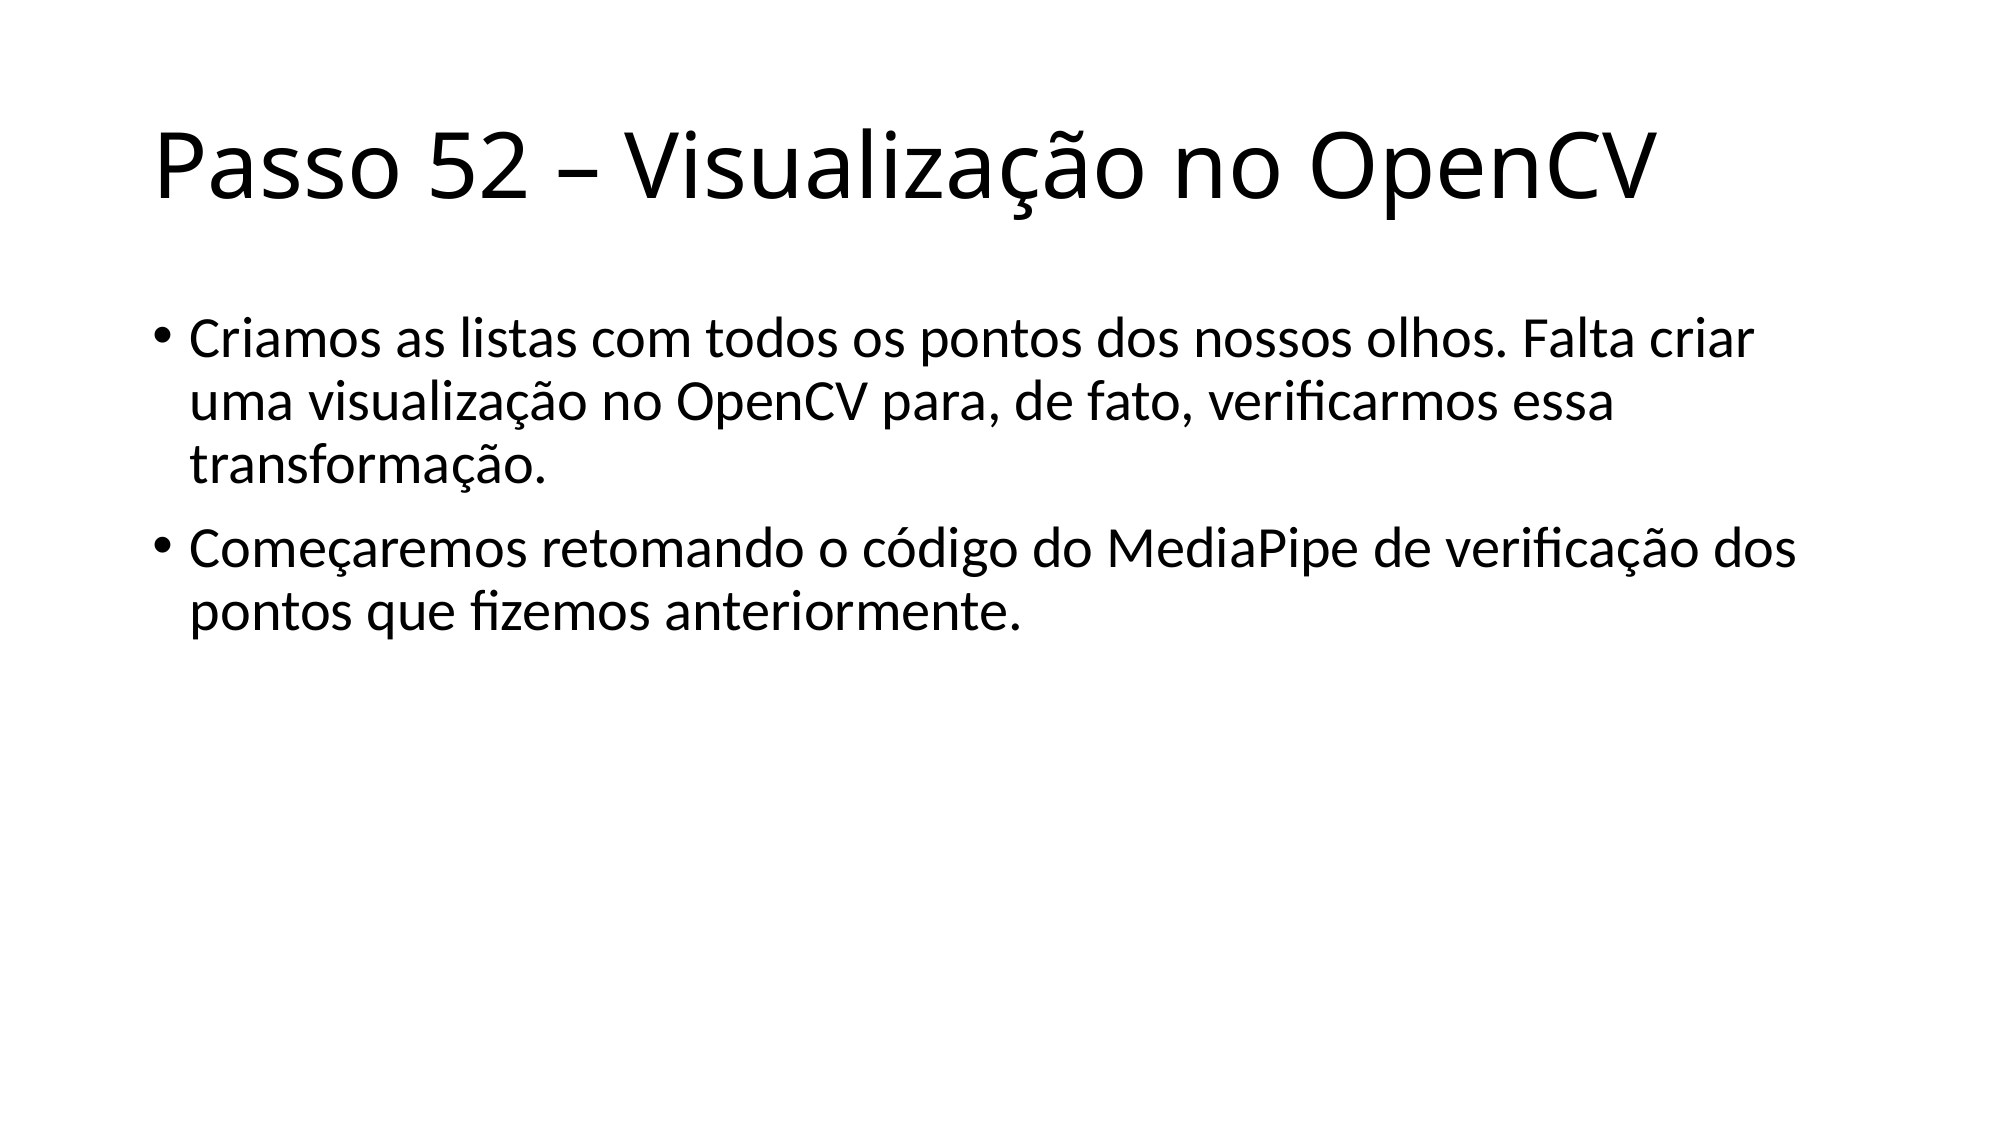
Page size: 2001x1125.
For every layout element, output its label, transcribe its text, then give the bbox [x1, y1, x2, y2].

list Criamos as listas com todos os pontos dos nossos olhos. Falta criar uma visualização no OpenCV para, de fato, verificarmos essa transformação. Começaremos retomando o código do MediaPipe de verificação dos pontos que fizemos anteriormente. [137, 299, 1863, 1014]
title Passo 52 – Visualização no OpenCV [137, 59, 1863, 278]
